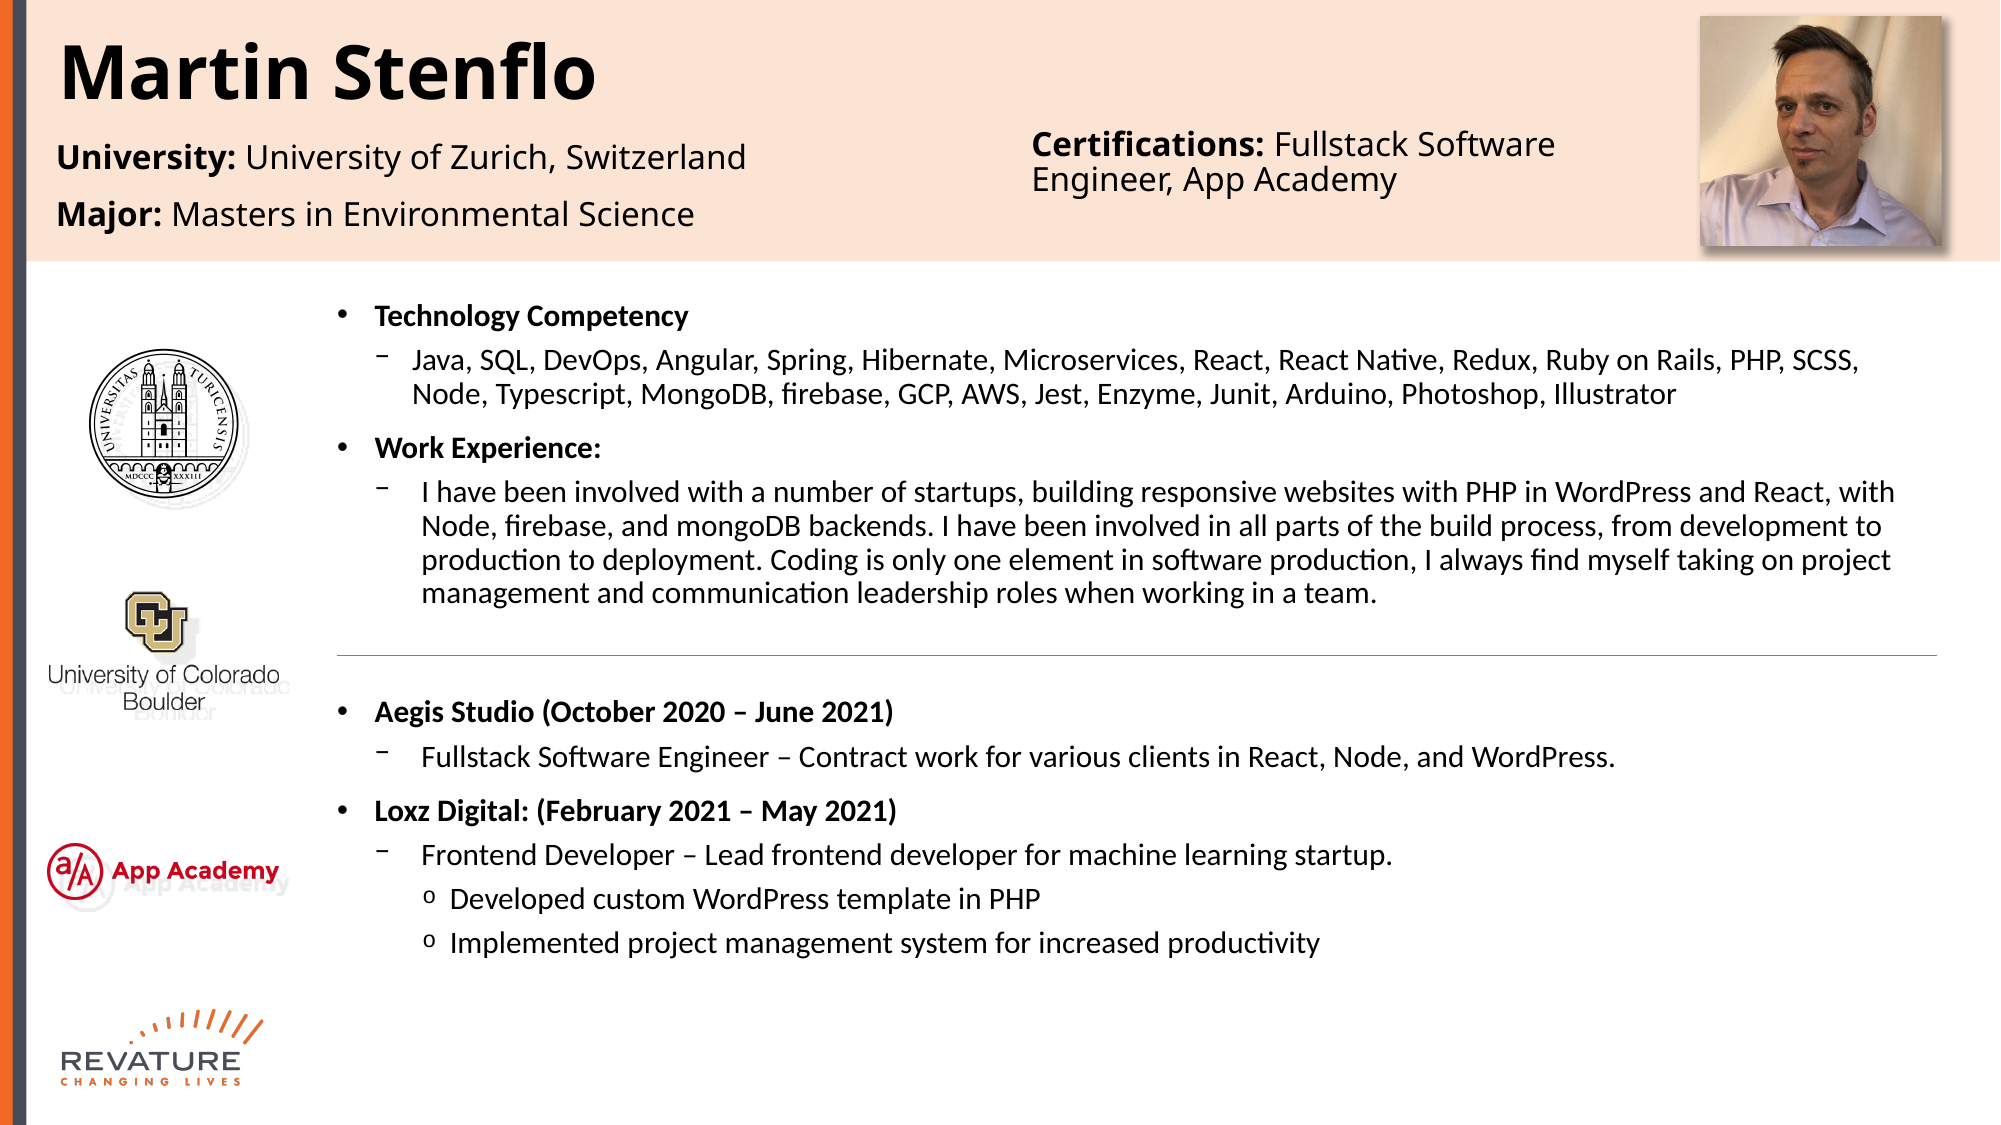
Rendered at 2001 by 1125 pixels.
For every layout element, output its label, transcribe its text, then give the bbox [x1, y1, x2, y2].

picture [46, 998, 274, 1107]
picture [47, 843, 279, 900]
picture [47, 591, 279, 710]
text_box Aegis Studio (October 2020 – June 2021) Fullstack Software Engineer – Contract work for various clients in React, Node, and WordPress. Loxz Digital: (February 2021 – May 2021) Frontend Developer – Lead frontend developer for machine learning startup. Developed custom WordPress template in PHP Implemented project management system for increased productivity [337, 696, 1938, 961]
text_box [1031, 196, 1634, 246]
text_box University: University of Zurich, Switzerland Major: Masters in Environmental Science [55, 138, 962, 235]
text_box Technology Competency Java, SQL, DevOps, Angular, Spring, Hibernate, Microservices, React, React Native, Redux, Ruby on Rails, PHP, SCSS, Node, Typescript, MongoDB, firebase, GCP, AWS, Jest, Enzyme, Junit, Arduino, Photoshop, Illustrator Work Experience: I have been involved with a number of startups, building responsive websites with PHP in WordPress and React, with Node, firebase, and mongoDB backends. I have been involved in all parts of the build process, from development to production to deployment. Coding is only one element in software production, I always find myself taking on project management and communication leadership roles when working in a team. [337, 299, 1938, 611]
picture [1699, 16, 1942, 246]
title Martin Stenflo [58, 34, 1642, 150]
picture [85, 345, 242, 501]
text_box Certifications: Fullstack Software Engineer, App Academy [1031, 150, 1634, 188]
